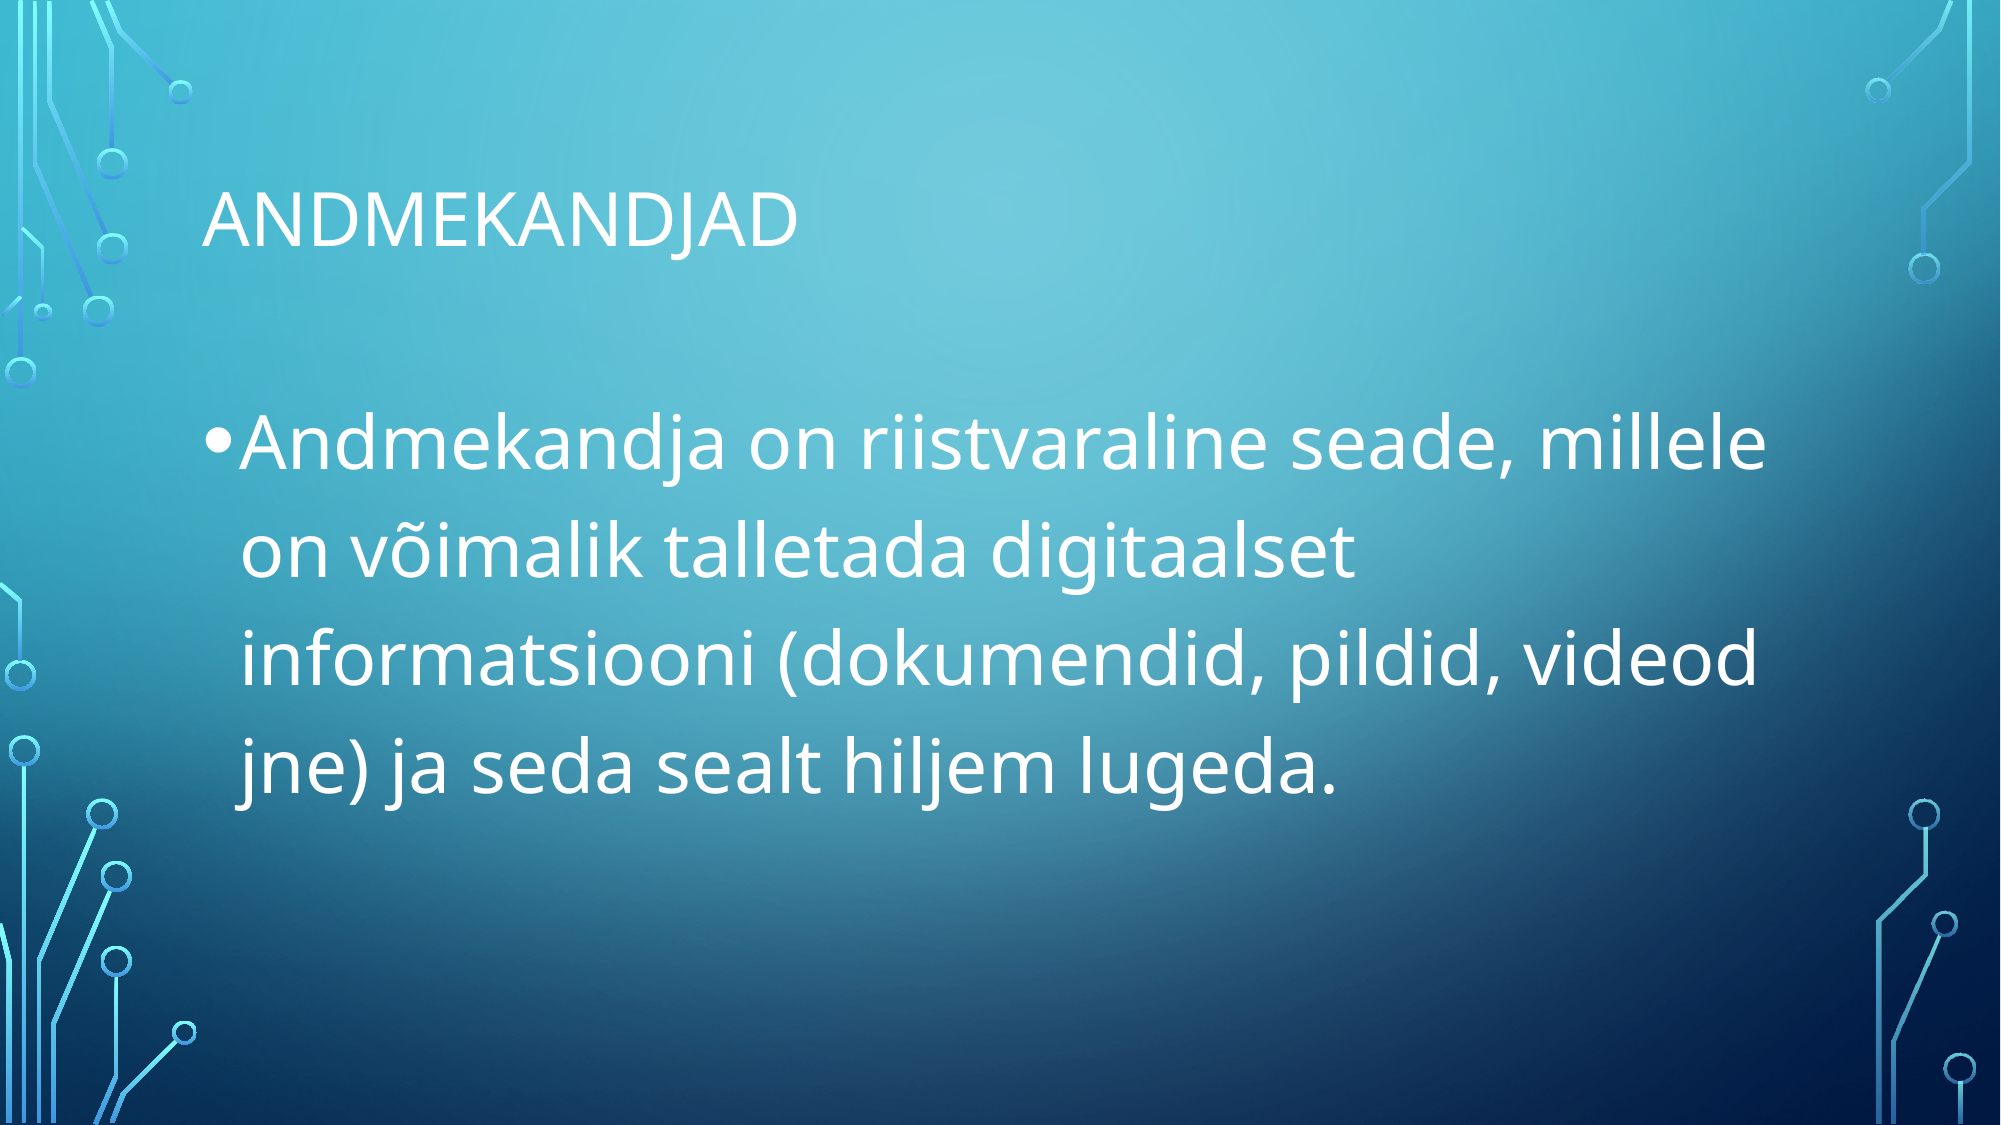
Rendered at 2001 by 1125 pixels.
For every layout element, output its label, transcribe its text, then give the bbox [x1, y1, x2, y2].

list Andmekandja on riistvaraline seade, millele on võimalik talletada digitaalset informatsiooni (dokumendid, pildid, videod jne) ja seda sealt hiljem lugeda. [187, 369, 1813, 612]
title Andmekandjad [187, 101, 1813, 344]
